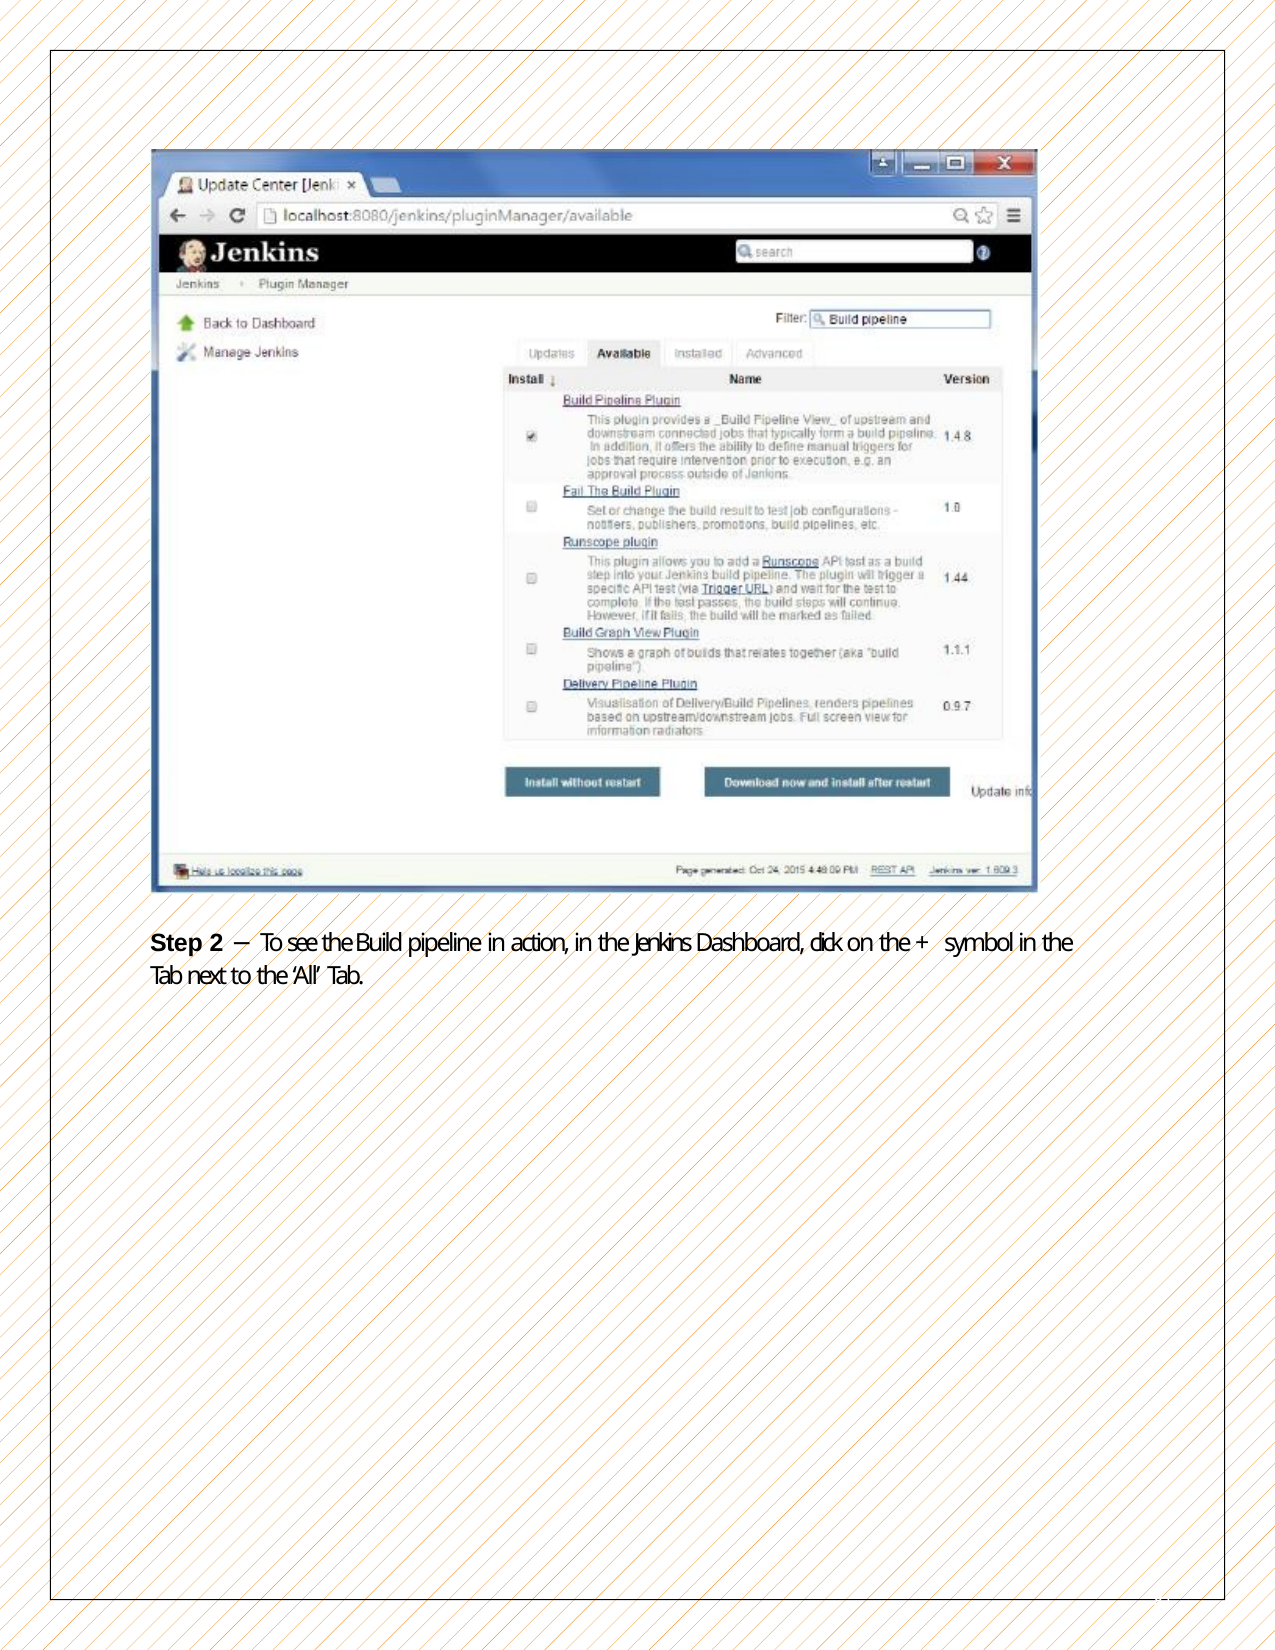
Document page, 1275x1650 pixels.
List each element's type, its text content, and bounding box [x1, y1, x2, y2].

text_box Step 2 − To see the Build pipeline in action, in the Jenkins Dashboard, click on the + symbol in the Tab next to the ‘All’ Tab. [147, 921, 1080, 990]
text_box [150, 149, 1041, 894]
slide_number 81 [1035, 1117, 1173, 1650]
